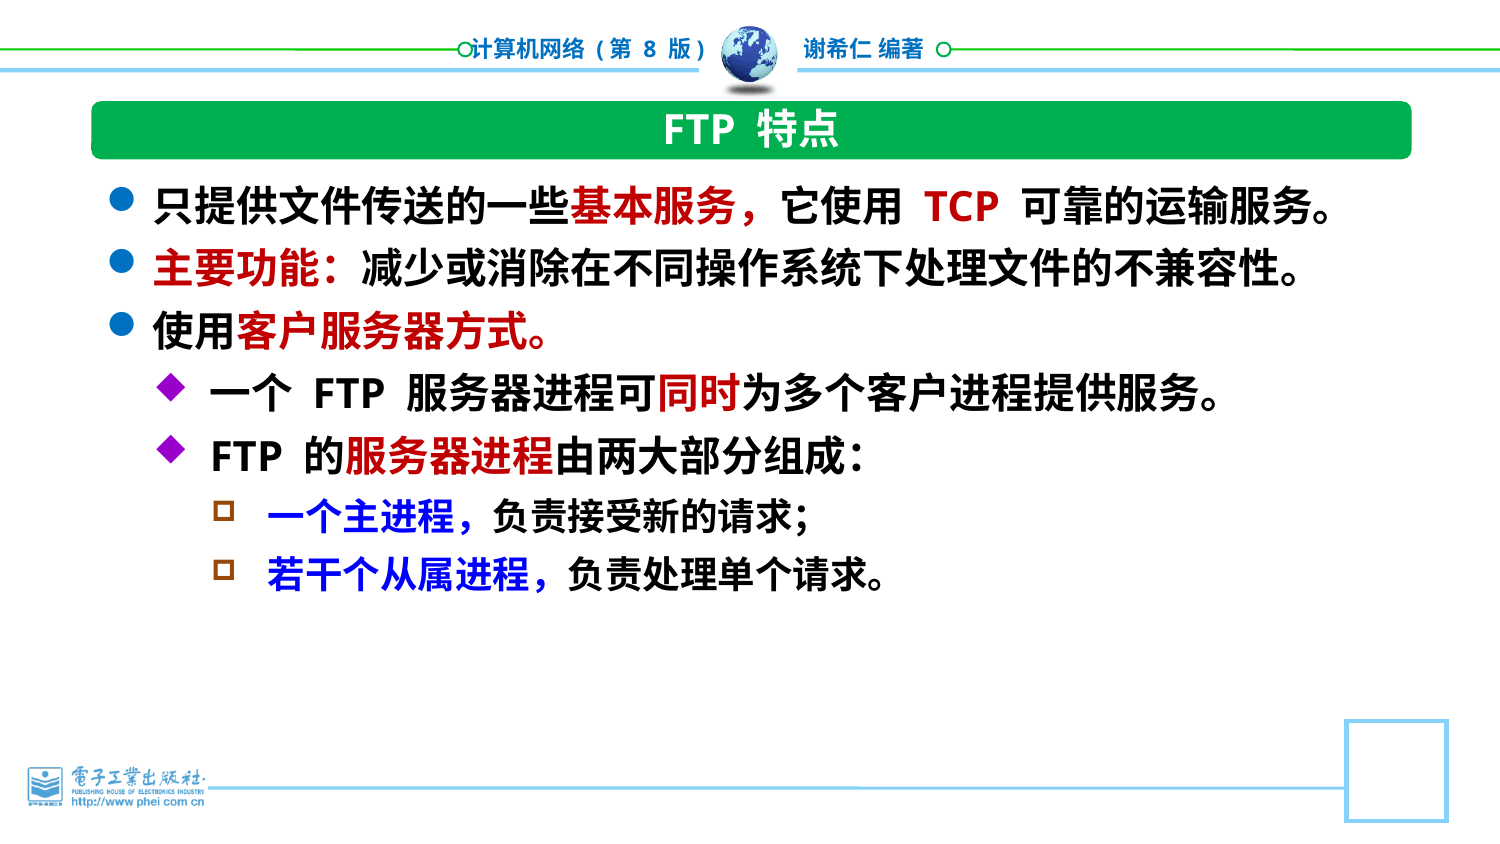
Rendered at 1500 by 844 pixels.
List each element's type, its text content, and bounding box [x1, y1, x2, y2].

text_box [91, 101, 647, 159]
text_box [856, 101, 1412, 159]
text_box FTP 特点 [647, 95, 856, 159]
picture [23, 764, 208, 809]
picture [719, 24, 779, 95]
text_box 只提供文件传送的一些基本服务，它使用 TCP 可靠的运输服务。 主要功能：减少或消除在不同操作系统下处理文件的不兼容性。 使用客户服务器方式。 一个 FTP 服务器进程可同时为多个客户进程提供服务。 FTP 的服务器进程由两大部分组成： 一个主进程，负责接受新的请求； 若干个从属进程，负责处理单个请求。 [91, 159, 1412, 604]
